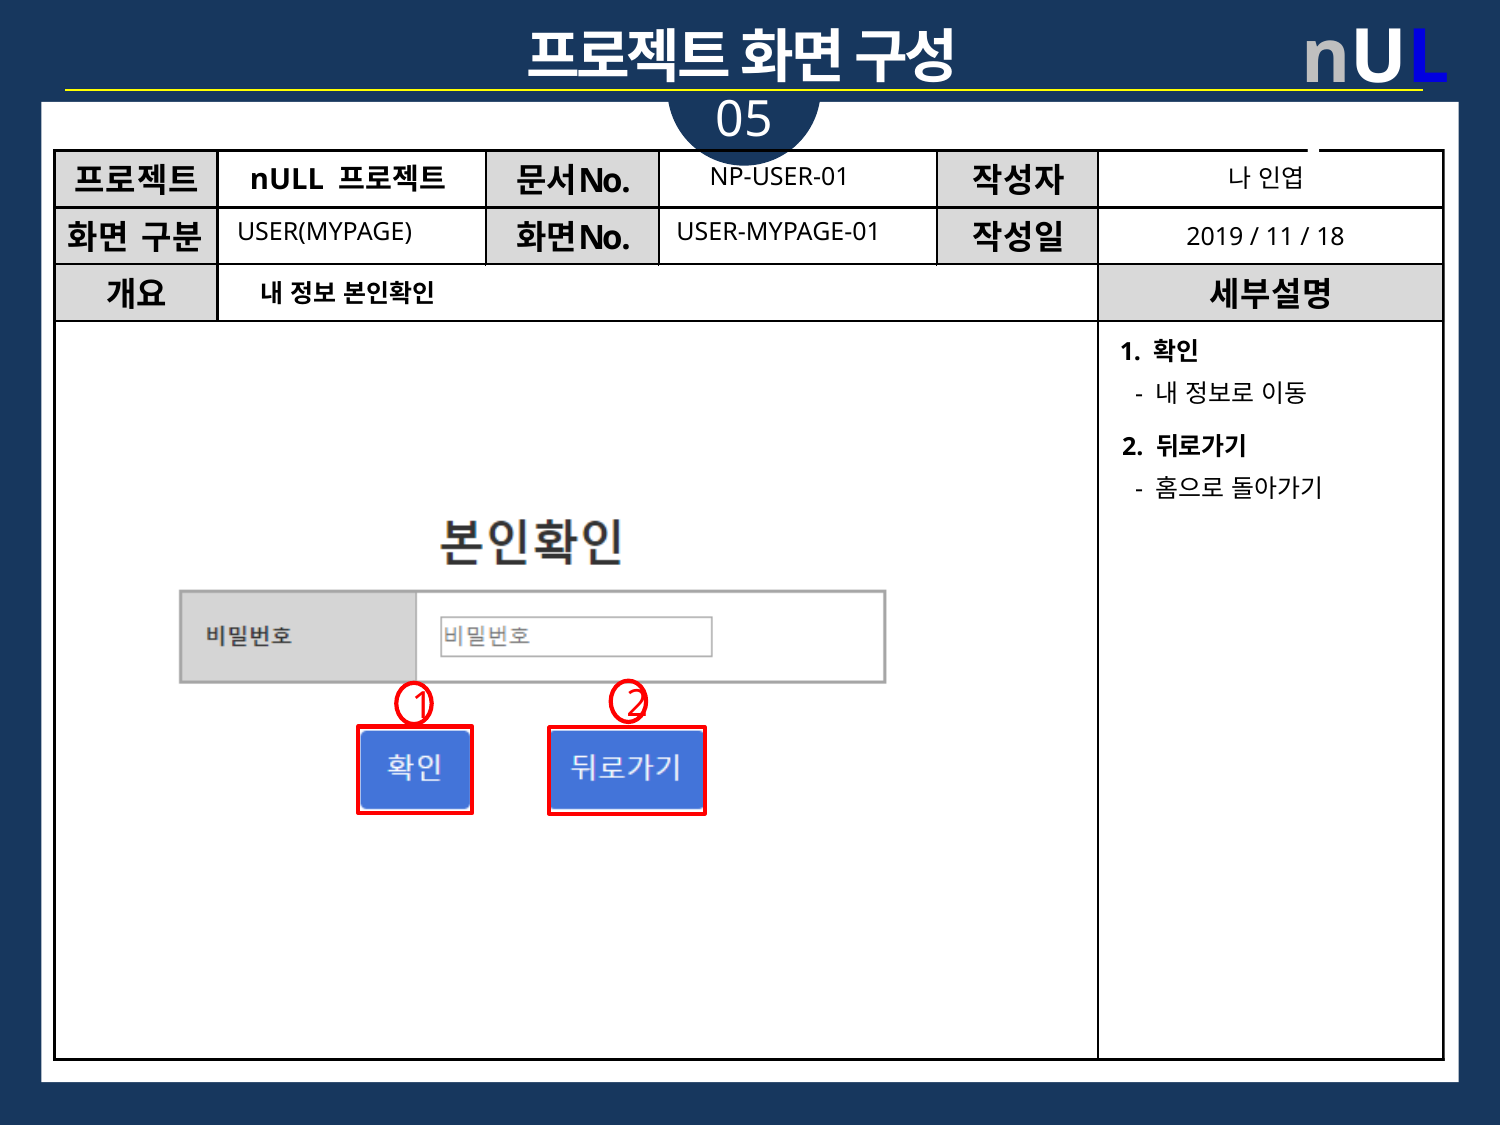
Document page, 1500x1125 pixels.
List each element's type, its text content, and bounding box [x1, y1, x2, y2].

text_box nULL [1286, 0, 1500, 195]
text_box 프로젝트 화면 구성 [511, 11, 974, 89]
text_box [52, 148, 1448, 1064]
picture [123, 470, 968, 861]
text_box [39, 100, 1461, 1084]
text_box 05 [655, 98, 833, 147]
